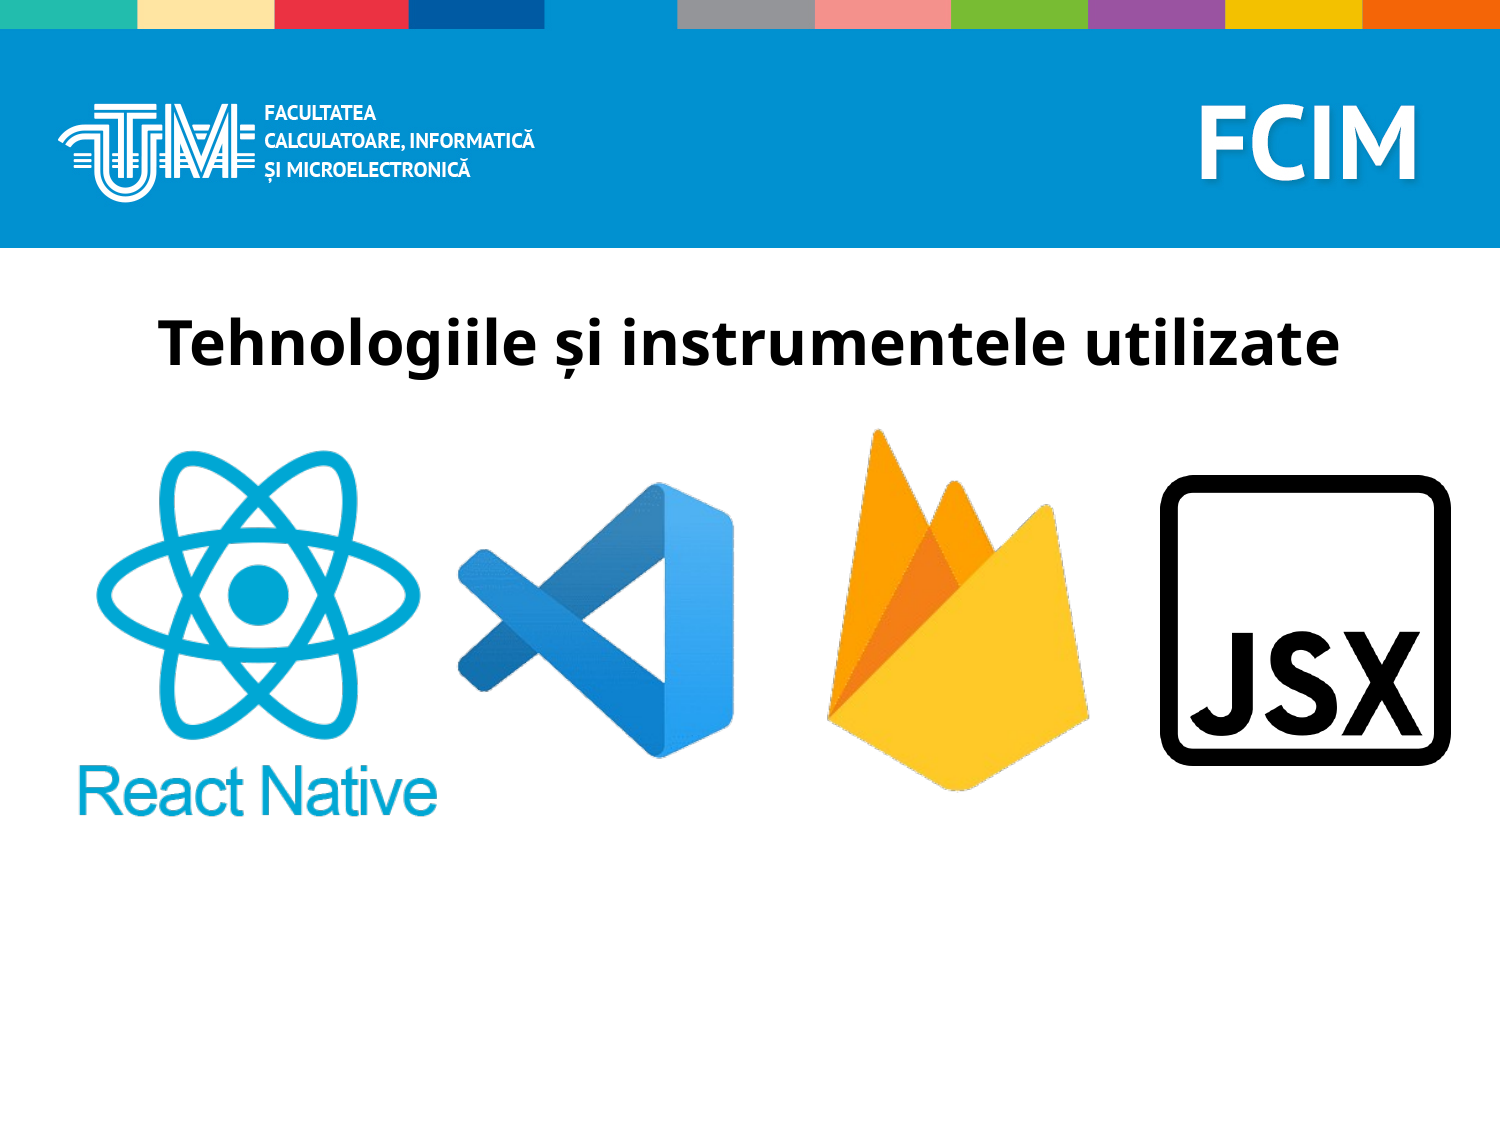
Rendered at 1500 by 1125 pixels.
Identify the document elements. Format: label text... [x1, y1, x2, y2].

picture [678, 0, 1500, 28]
picture [127, 113, 156, 177]
picture [266, 134, 286, 147]
picture [266, 106, 274, 119]
picture [331, 106, 341, 119]
picture [379, 134, 388, 147]
picture [288, 106, 297, 119]
picture [193, 125, 209, 130]
picture [441, 134, 452, 147]
picture [417, 134, 427, 147]
picture [342, 106, 362, 119]
picture [310, 163, 319, 176]
picture [241, 134, 254, 139]
picture [0, 0, 544, 28]
picture [0, 249, 1500, 1125]
picture [67, 134, 162, 202]
picture [323, 163, 331, 176]
picture [448, 163, 469, 176]
picture [323, 134, 341, 147]
picture [392, 134, 399, 147]
picture [494, 134, 509, 147]
picture [276, 106, 286, 119]
picture [59, 125, 162, 193]
picture [288, 163, 297, 176]
picture [310, 134, 319, 147]
picture [95, 113, 123, 177]
picture [353, 134, 364, 147]
picture [298, 134, 307, 147]
picture [334, 163, 345, 176]
picture [380, 163, 412, 176]
picture [320, 106, 331, 119]
picture [197, 134, 206, 139]
picture [341, 134, 351, 147]
picture [160, 104, 171, 177]
picture [415, 163, 426, 176]
picture [232, 104, 254, 177]
picture [348, 163, 356, 176]
picture [429, 163, 439, 176]
picture [175, 118, 199, 177]
picture [289, 134, 298, 147]
picture [484, 134, 494, 147]
picture [266, 163, 274, 176]
picture [365, 106, 375, 119]
picture [297, 163, 301, 176]
picture [1315, 106, 1329, 178]
picture [175, 104, 227, 170]
picture [476, 134, 481, 147]
picture [1202, 106, 1245, 178]
picture [1344, 106, 1414, 178]
picture [513, 134, 533, 147]
picture [241, 125, 254, 130]
picture [313, 106, 322, 119]
picture [455, 134, 464, 147]
picture [300, 106, 310, 119]
picture [468, 134, 476, 147]
picture [1253, 105, 1304, 180]
picture [359, 163, 378, 176]
title Tehnologiile și instrumentele utilizate [103, 271, 1397, 420]
picture [431, 134, 438, 147]
picture [366, 134, 376, 147]
picture [95, 104, 156, 109]
picture [204, 116, 228, 177]
